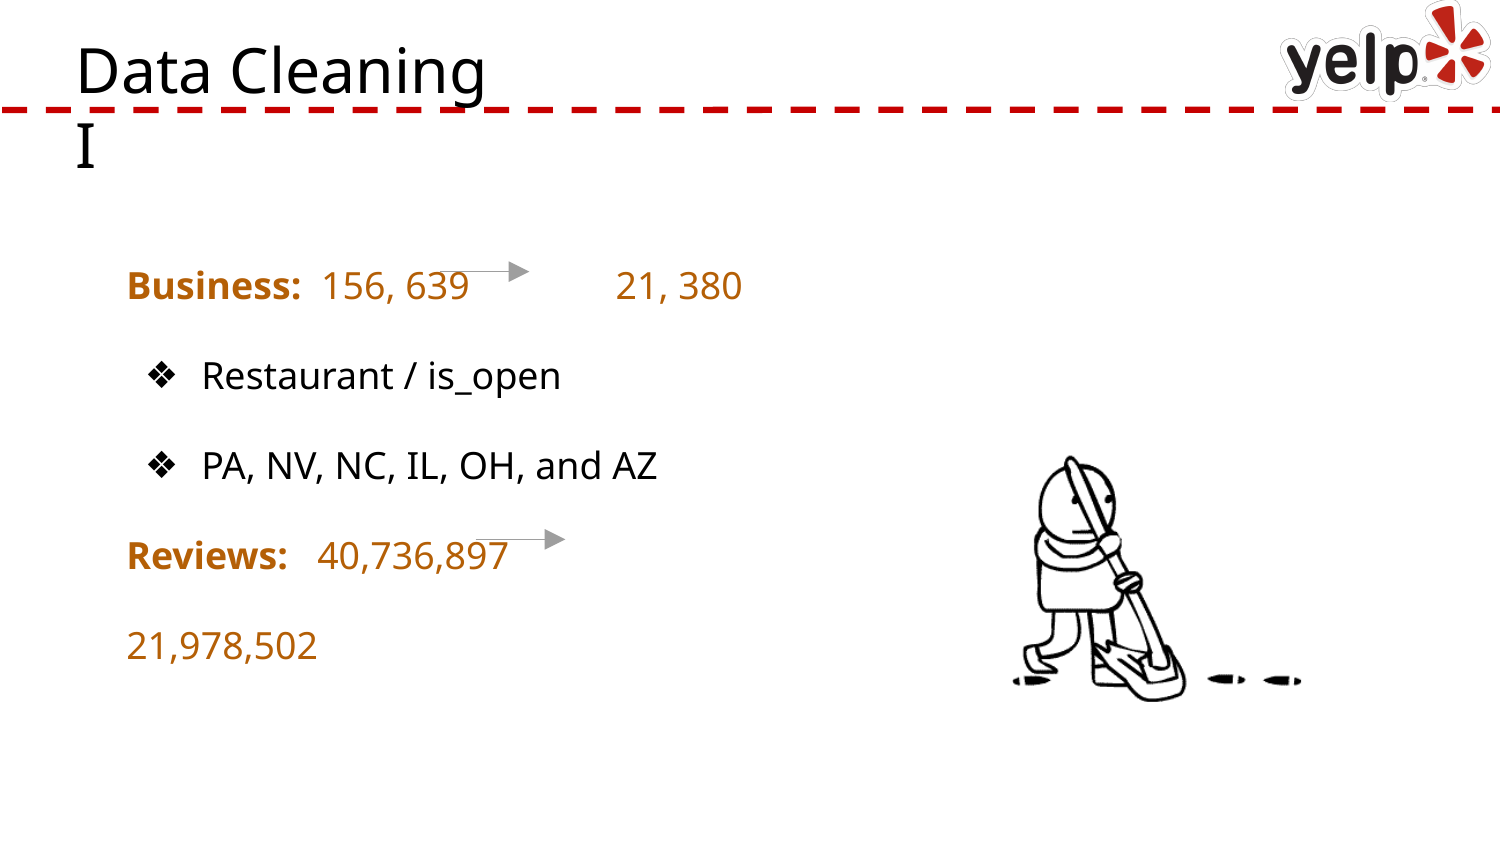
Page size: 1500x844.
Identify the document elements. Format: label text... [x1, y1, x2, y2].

title Data Cleaning Informationz [60, 16, 895, 111]
picture [878, 443, 1456, 733]
picture [1280, 0, 1491, 102]
text_box Business: 156, 639 21, 380 Restaurant / is_open PA, NV, NC, IL, OH, and AZ Reviews: 40,736,897 21,978,502 [111, 202, 862, 642]
